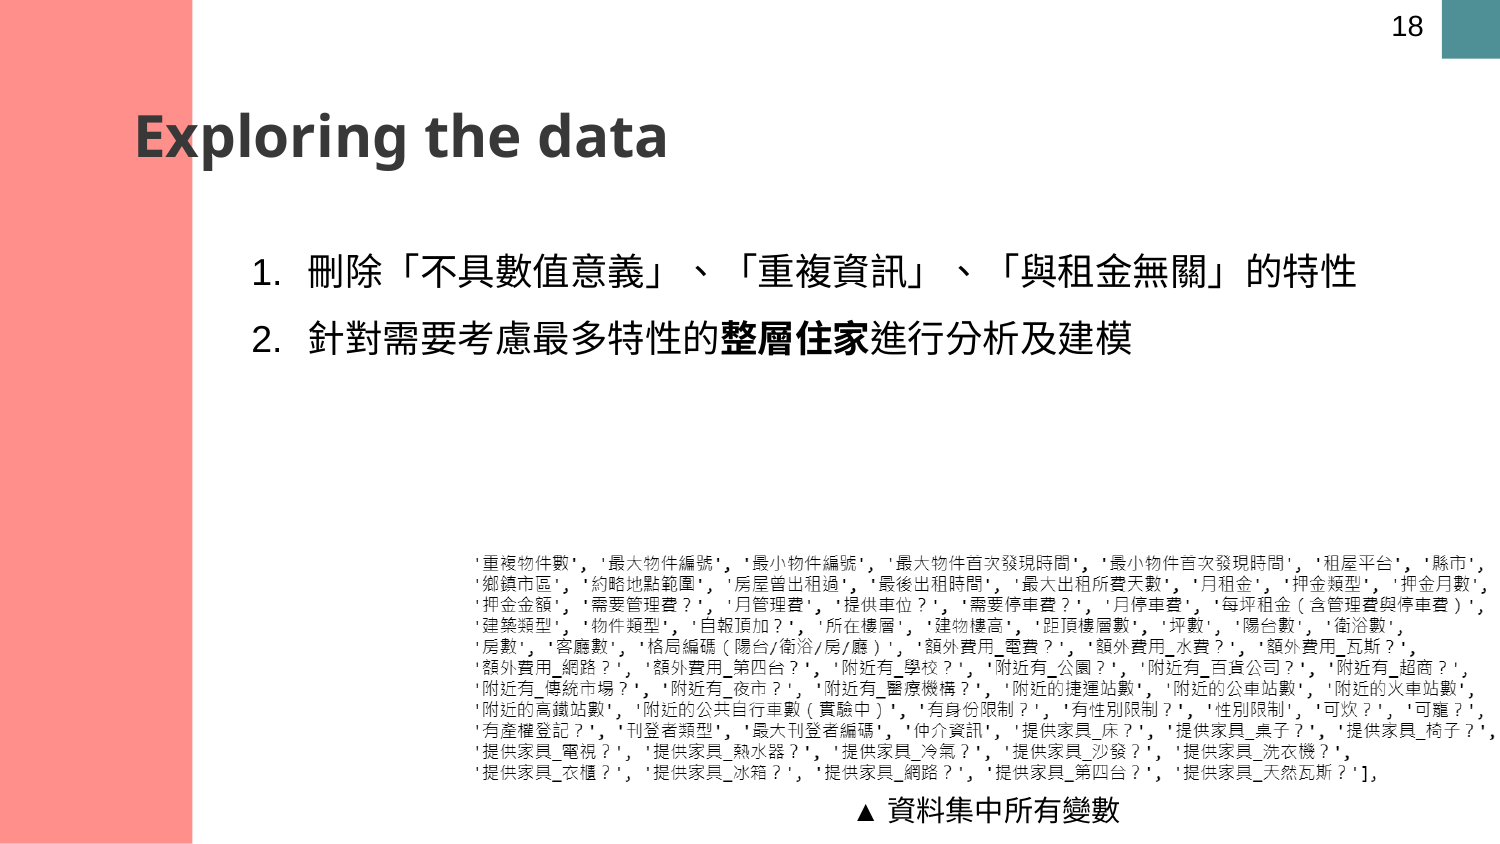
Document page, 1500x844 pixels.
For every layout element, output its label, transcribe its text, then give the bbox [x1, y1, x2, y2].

text_box ▲資料集中所有變數 [836, 794, 1136, 835]
text_box 18 [1376, 0, 1439, 50]
title Exploring the data [118, 88, 1382, 181]
text_box 刪除「不具數值意義」、「重複資訊」、「與租金無關」的特性 針對需要考慮最多特性的整層住家進行分析及建模 [236, 217, 1373, 368]
picture [472, 549, 1500, 786]
